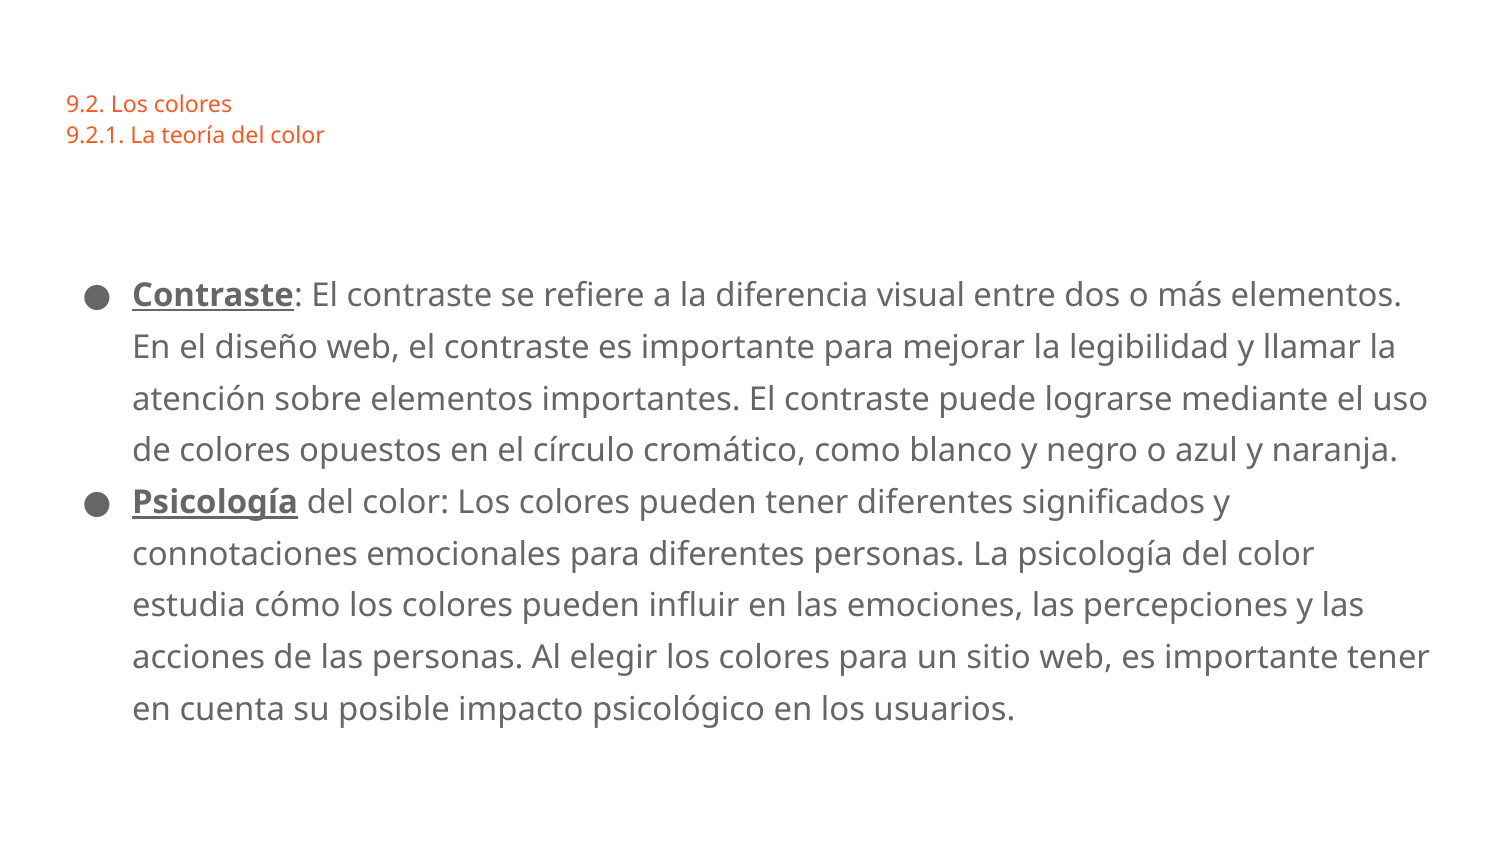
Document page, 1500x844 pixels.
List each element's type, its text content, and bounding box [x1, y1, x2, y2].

list Contraste: El contraste se refiere a la diferencia visual entre dos o más elementos. En el diseño web, el contraste es importante para mejorar la legibilidad y llamar la atención sobre elementos importantes. El contraste puede lograrse mediante el uso de colores opuestos en el círculo cromático, como blanco y negro o azul y naranja. Psicología del color: Los colores pueden tener diferentes significados y connotaciones emocionales para diferentes personas. La psicología del color estudia cómo los colores pueden influir en las emociones, las percepciones y las acciones de las personas. Al elegir los colores para un sitio web, es importante tener en cuenta su posible impacto psicológico en los usuarios. [51, 249, 1449, 750]
title 9.2. Los colores 9.2.1. La teoría del color [51, 72, 1449, 167]
